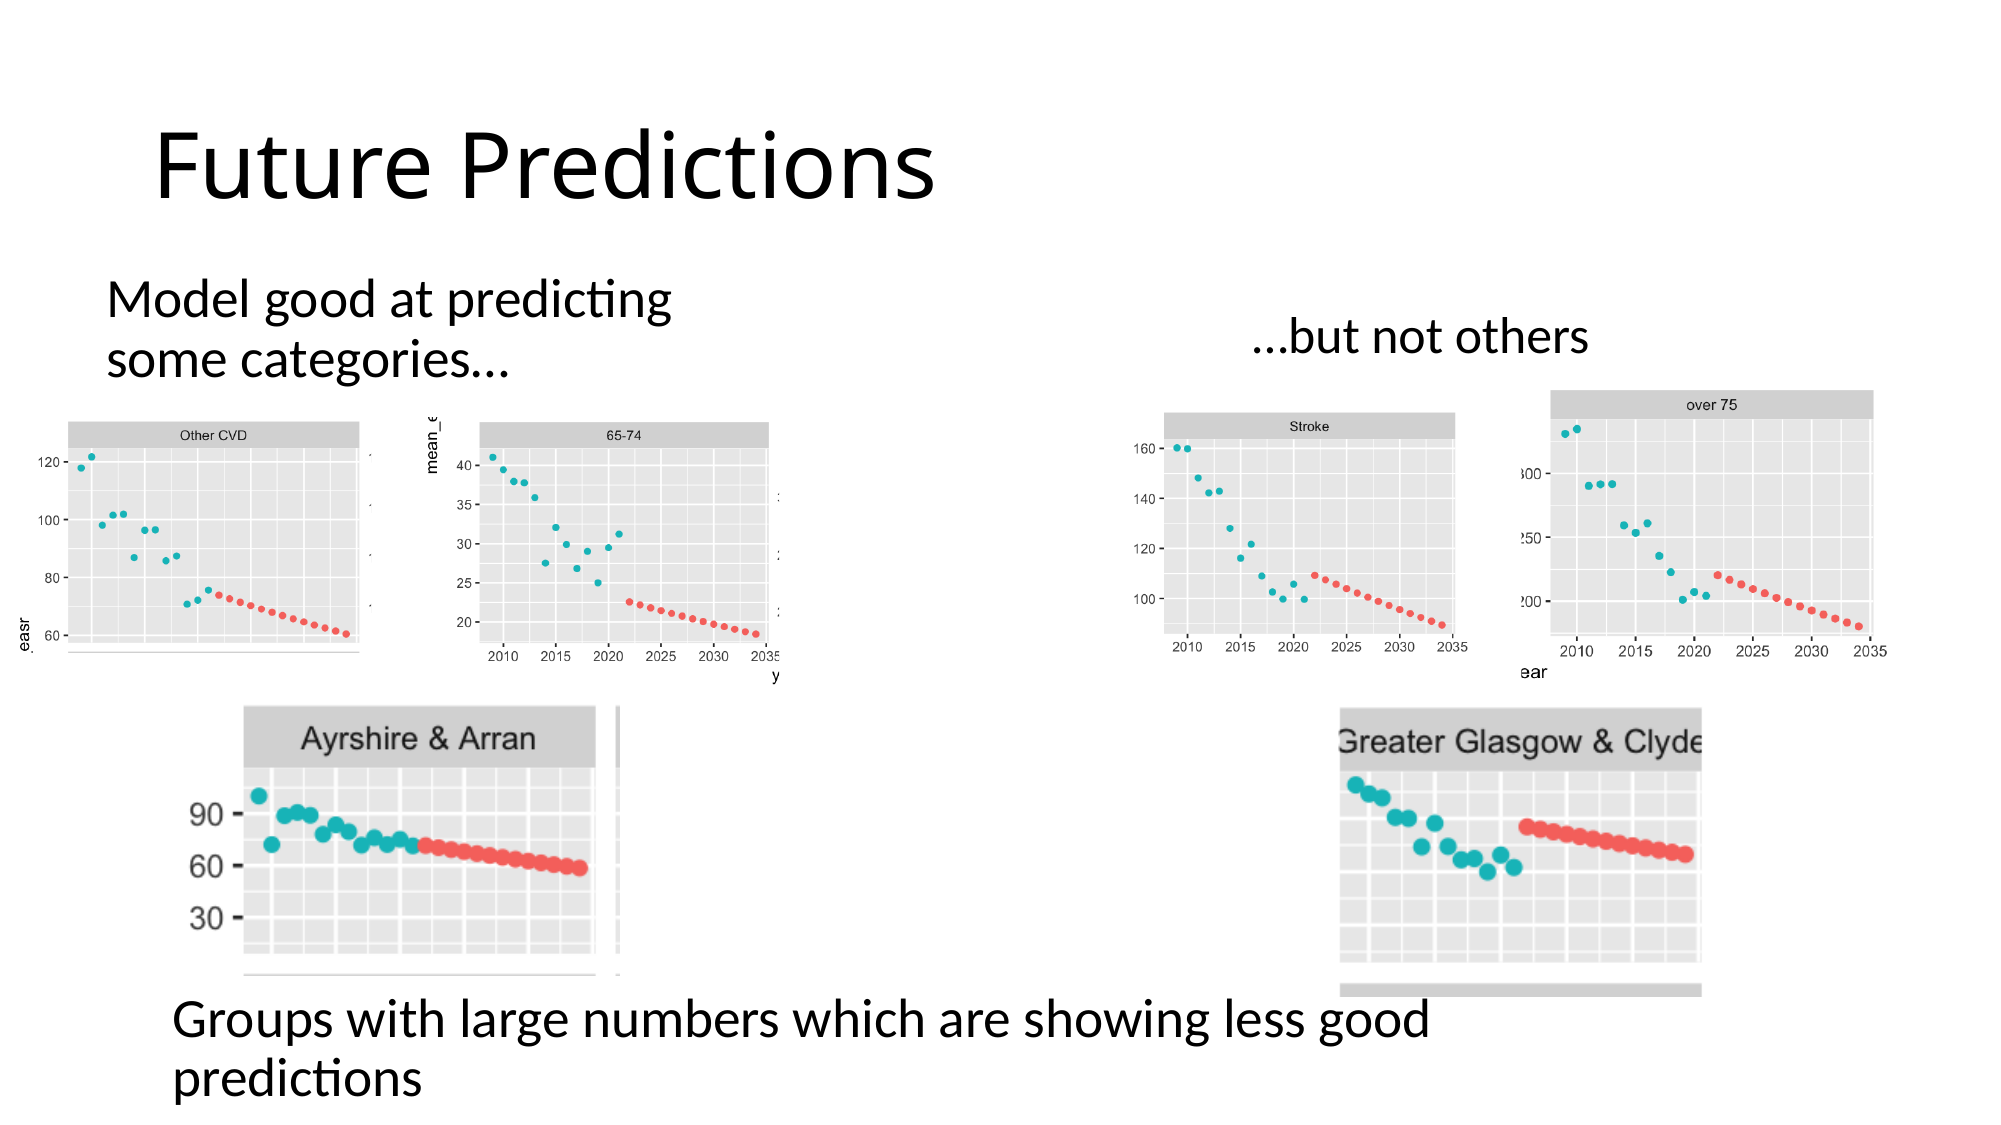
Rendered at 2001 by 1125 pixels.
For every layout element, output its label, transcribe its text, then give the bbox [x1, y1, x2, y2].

text_box …but not others [1237, 301, 1708, 372]
picture [1130, 404, 1479, 667]
picture [1521, 380, 1895, 691]
picture [8, 413, 372, 653]
list Model good at predicting some categories… [90, 262, 763, 398]
picture [122, 417, 780, 976]
text_box Groups with large numbers which are showing less good predictions [157, 982, 1675, 1118]
picture [1326, 698, 1717, 997]
title Future Predictions [137, 59, 1863, 278]
